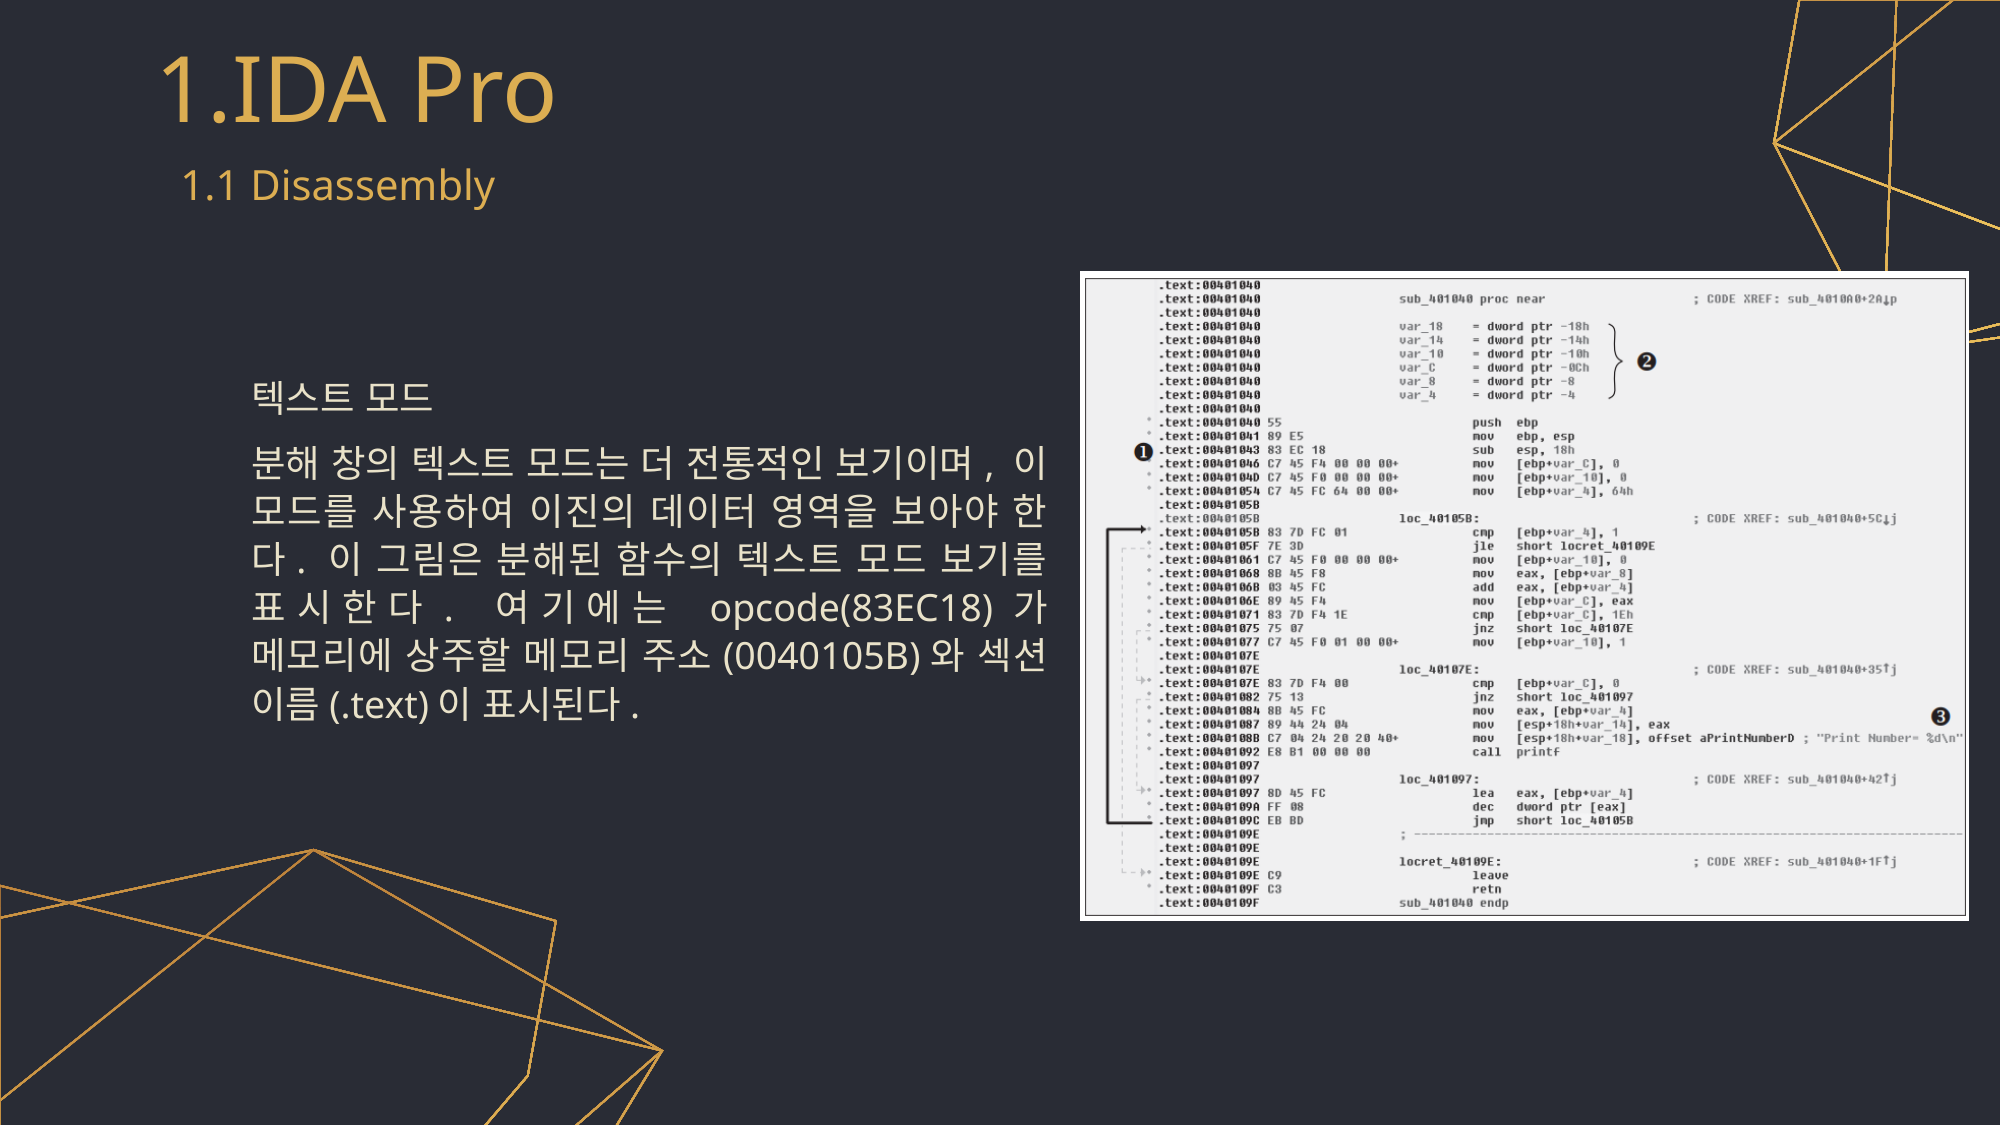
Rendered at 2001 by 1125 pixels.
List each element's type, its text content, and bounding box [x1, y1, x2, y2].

picture [1080, 270, 1969, 921]
title 1.IDA Pro [0, 35, 714, 138]
subtitle 텍스트 모드 분해 창의 텍스트 모드는 더 전통적인 보기이며, 이 모드를 사용하여 이진의 데이터 영역을 보아야 한다. 이 그림은 분해된 함수의 텍스트 모드 보기를 표시한다. 여기에는 opcode(83EC18)가 메모리에 상주할 메모리 주소(0040105B)와 섹션 이름(.text)이 표시된다. [236, 356, 1063, 835]
text_box 1.1 Disassembly [165, 151, 677, 217]
